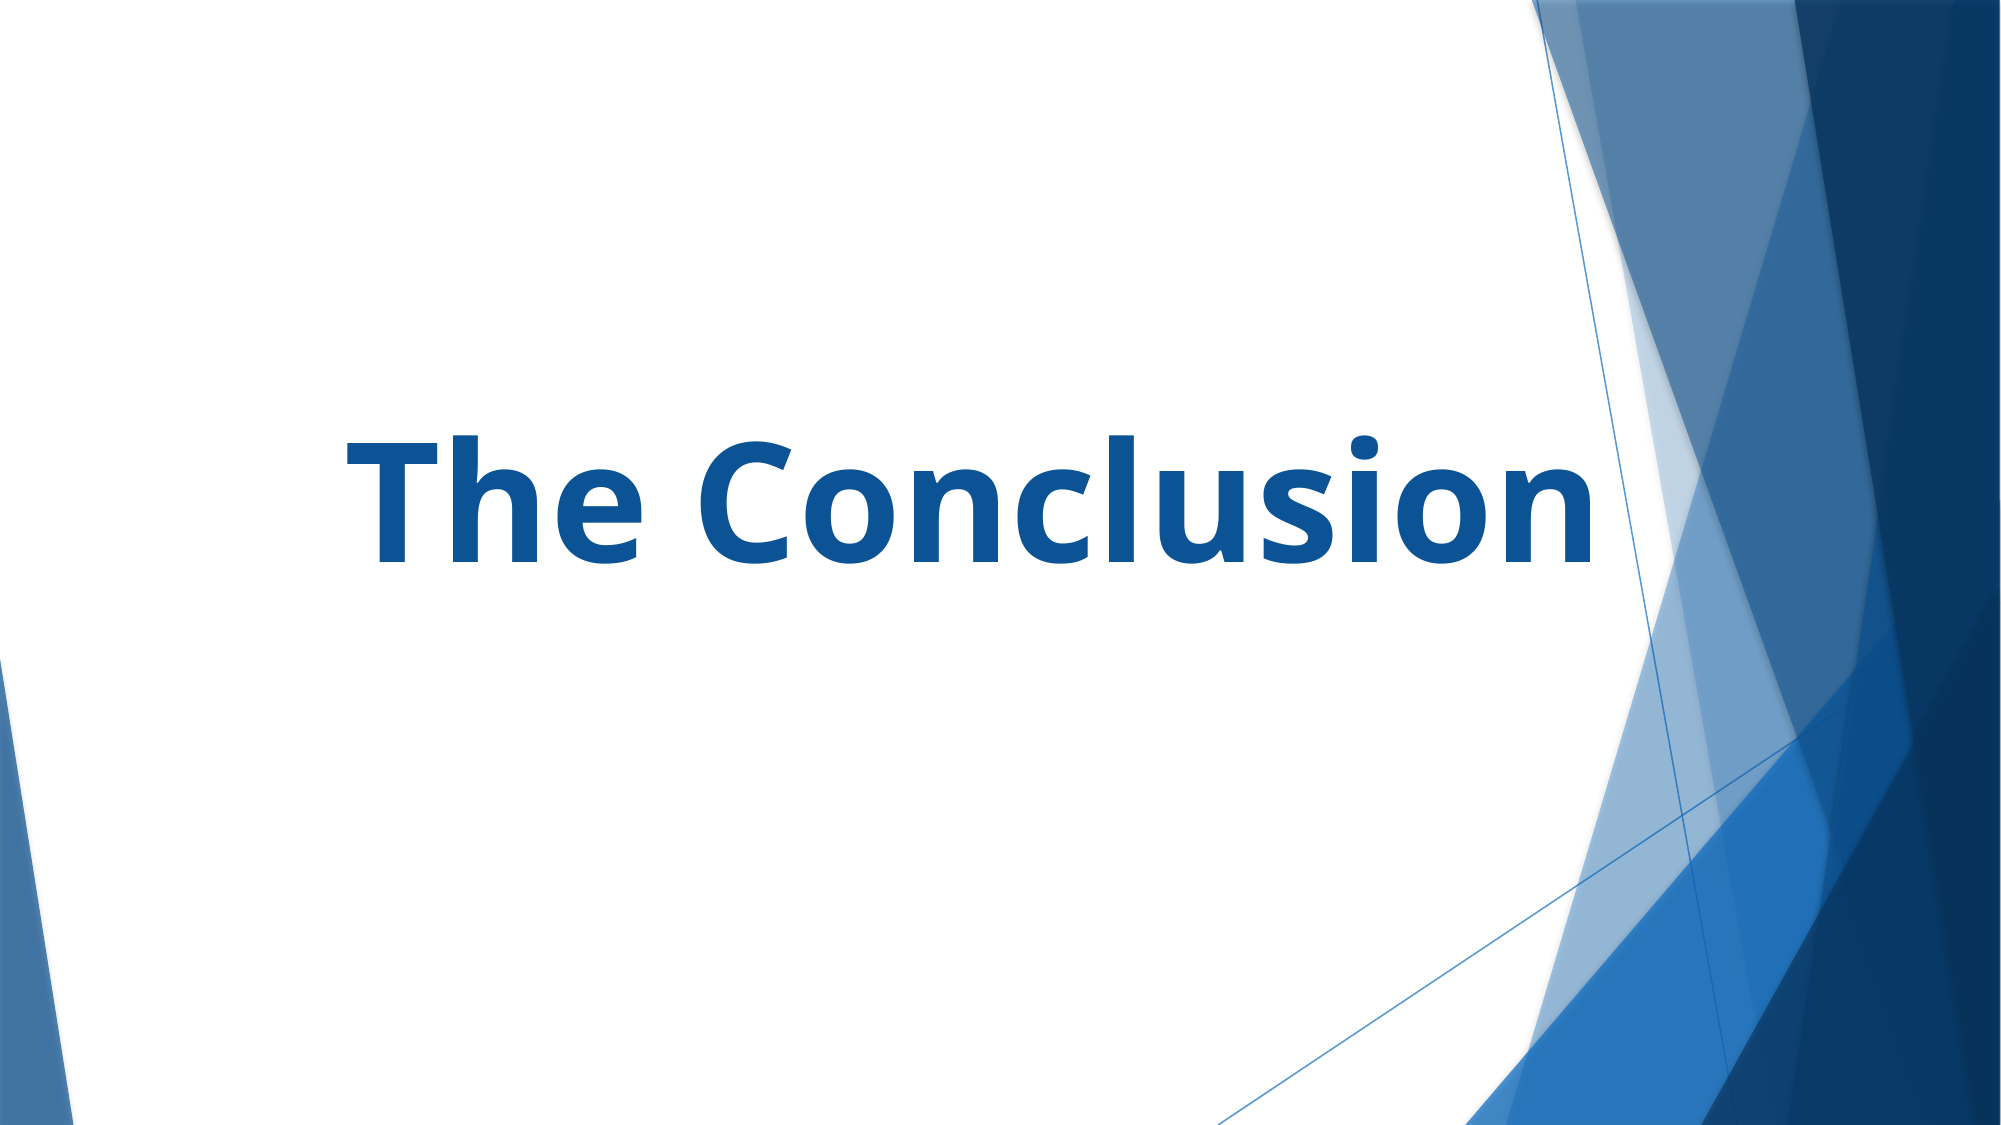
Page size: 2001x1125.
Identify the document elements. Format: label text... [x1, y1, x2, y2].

title The Conclusion [329, 388, 1740, 605]
